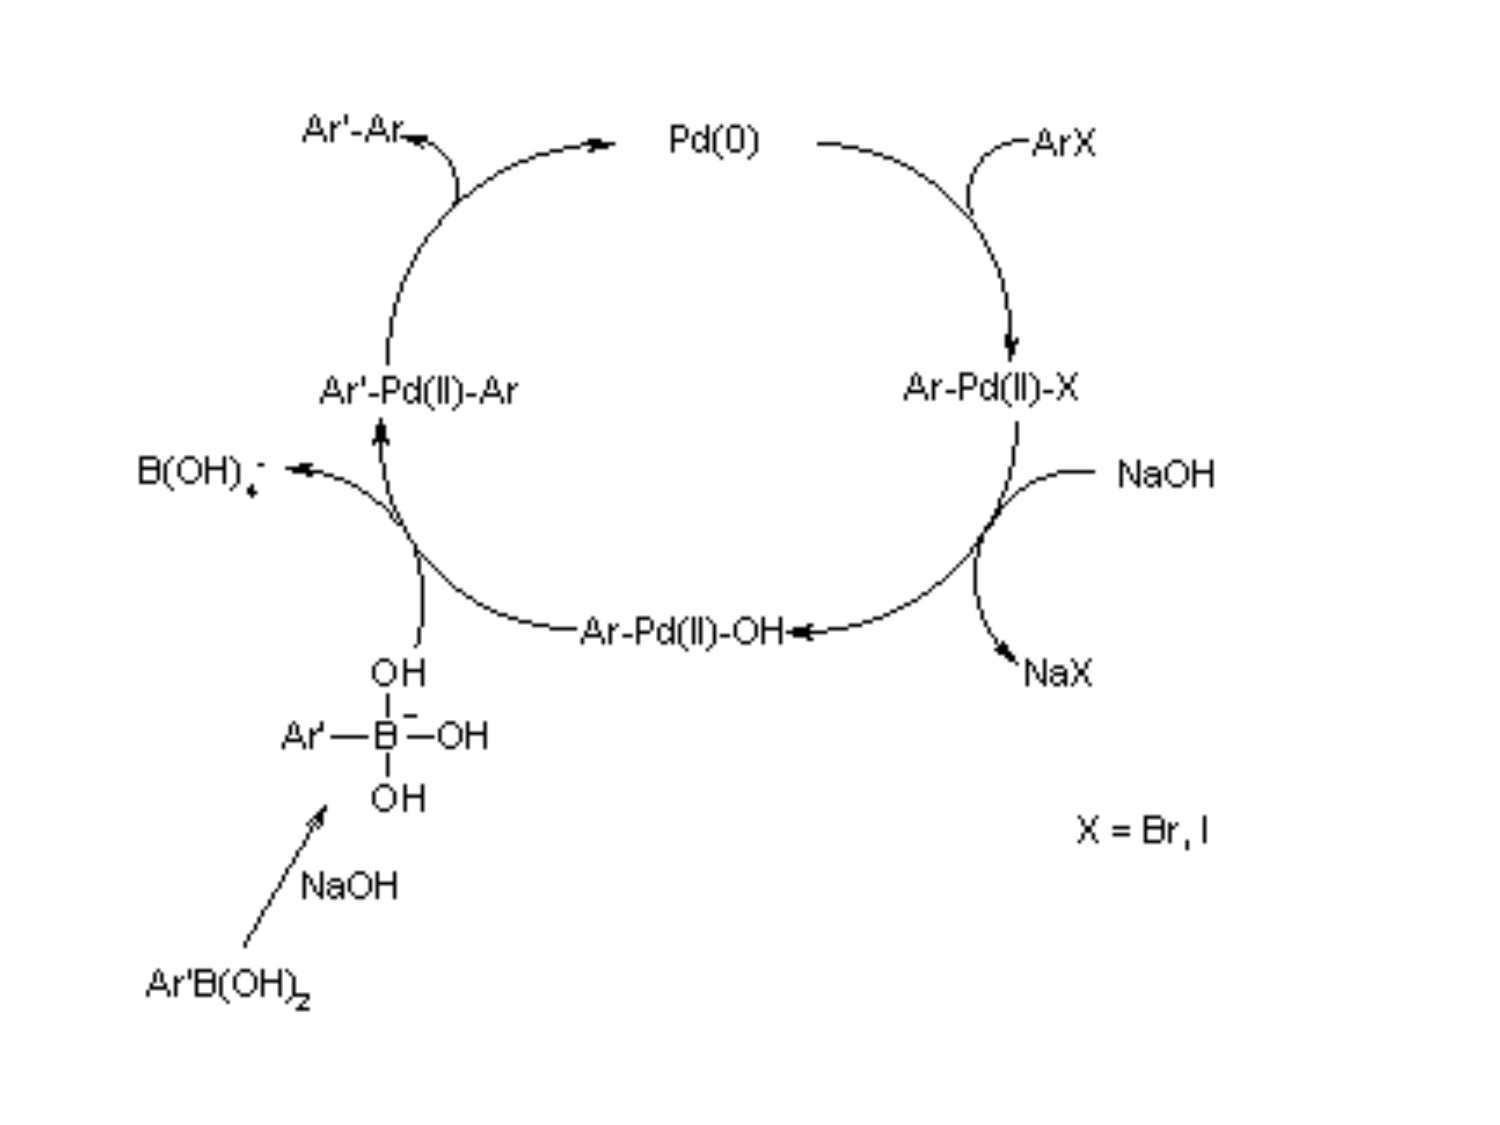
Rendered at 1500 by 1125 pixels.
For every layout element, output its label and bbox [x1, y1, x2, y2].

picture [137, 105, 1226, 1020]
